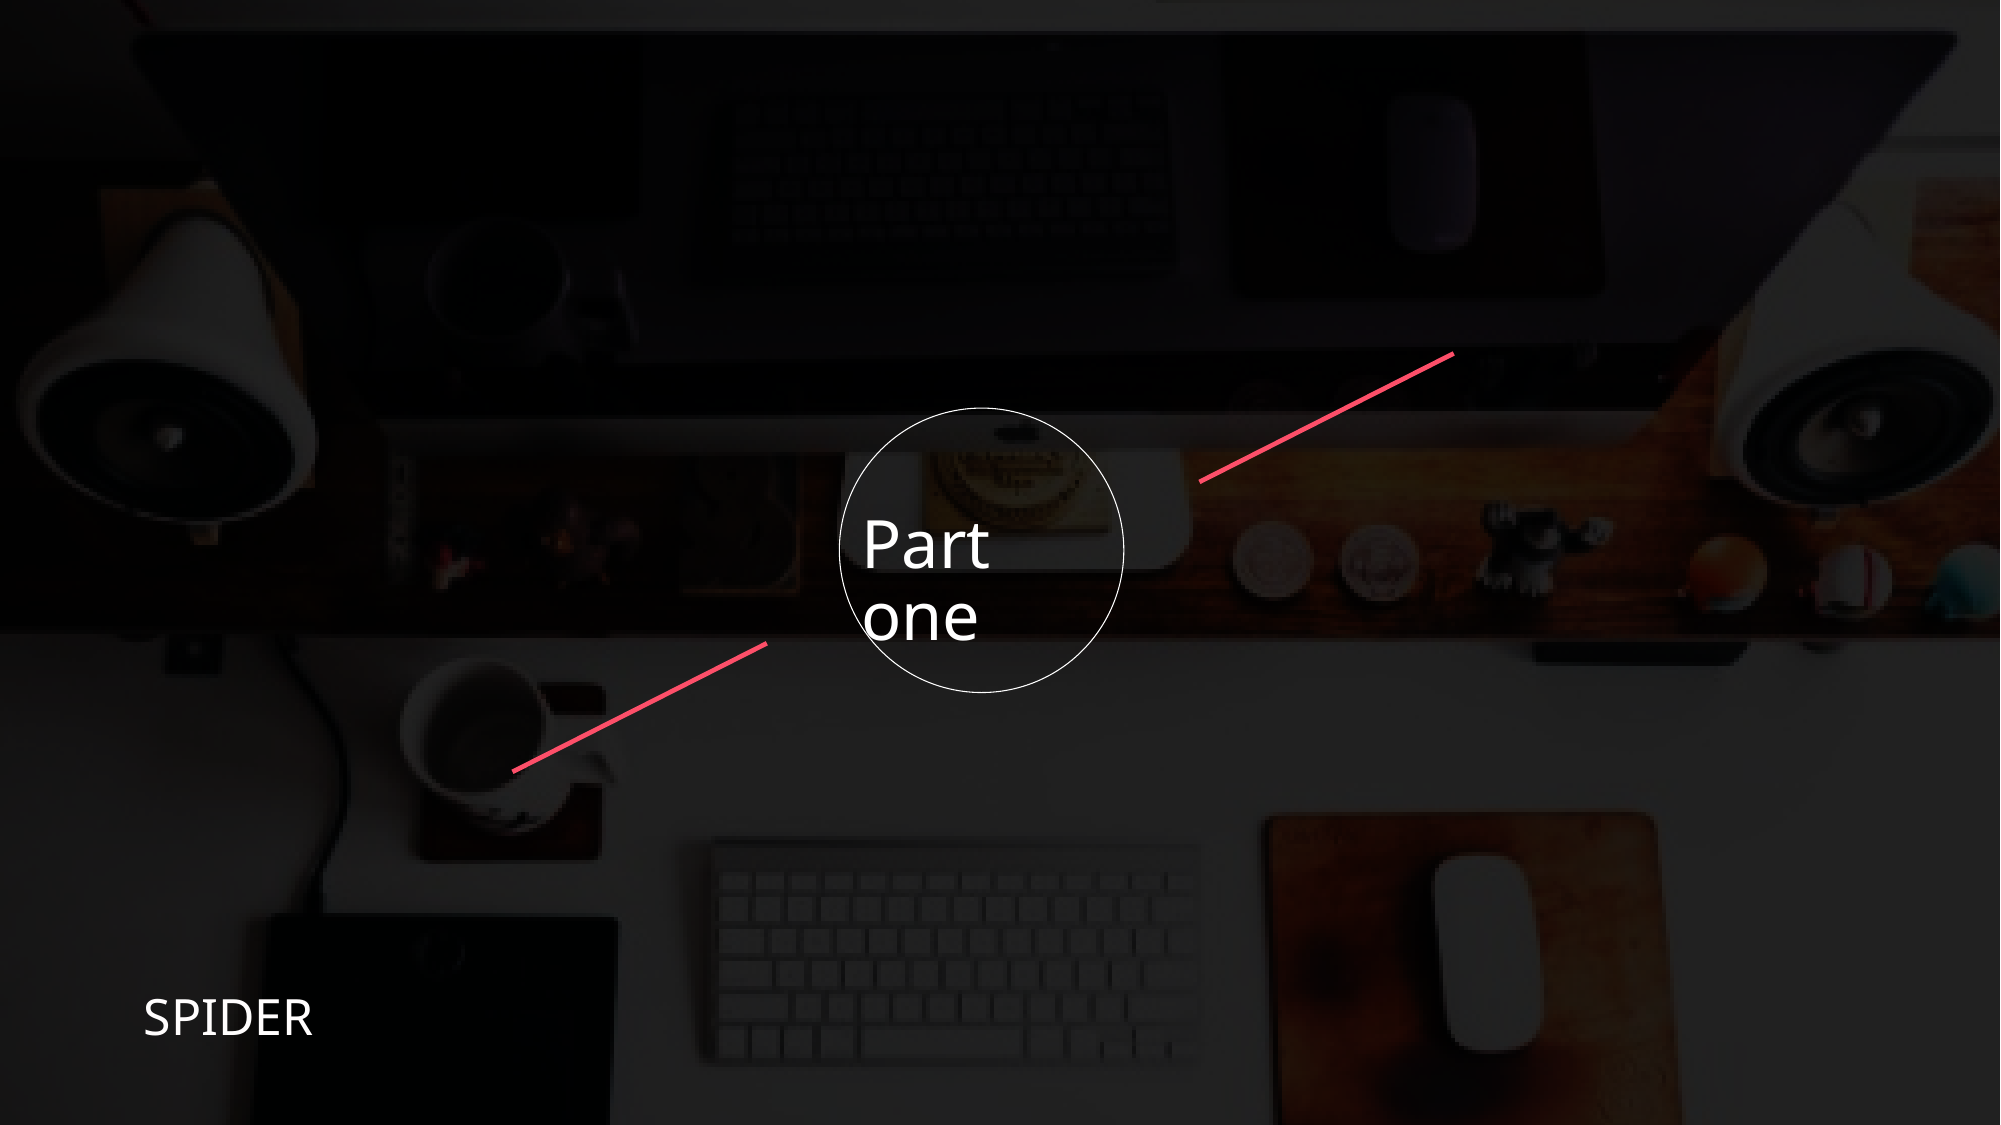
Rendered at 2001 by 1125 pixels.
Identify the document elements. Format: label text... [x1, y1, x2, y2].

text_box SPIDER [128, 978, 329, 1054]
picture [0, 0, 2000, 1125]
list Part one [846, 503, 1124, 583]
